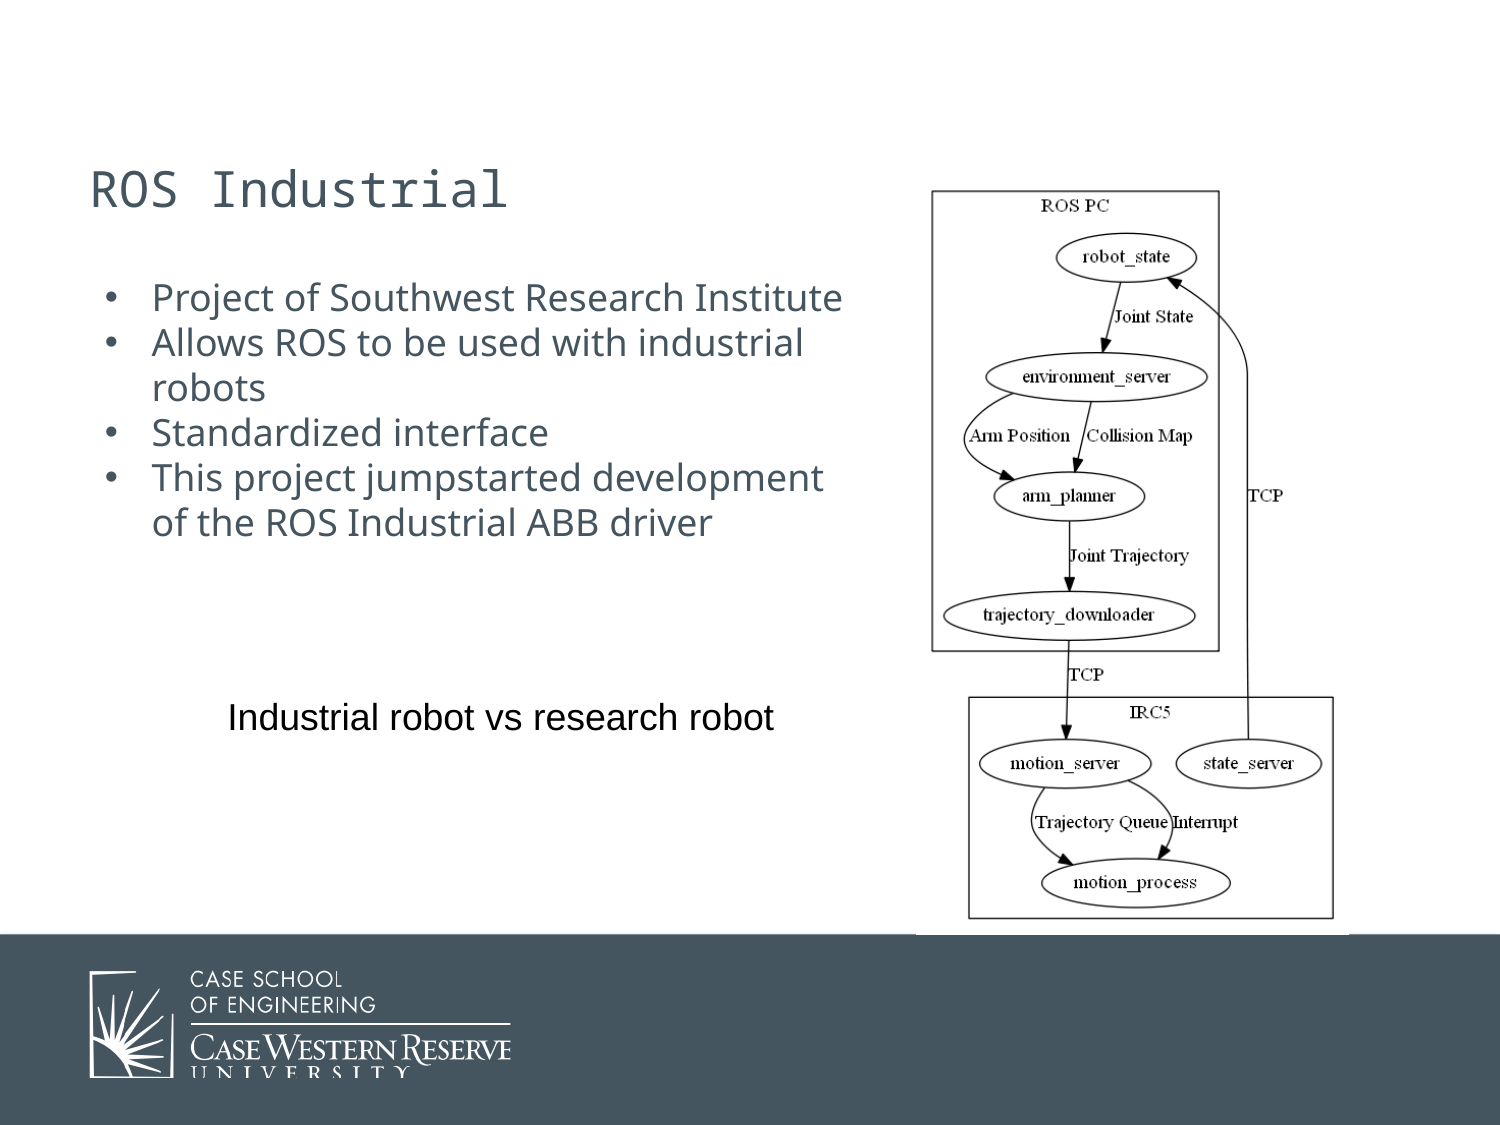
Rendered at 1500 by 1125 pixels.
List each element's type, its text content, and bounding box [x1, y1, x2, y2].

text_box ROS Industrial [74, 149, 874, 225]
text_box Project of Southwest Research Institute Allows ROS to be used with industrial robots Standardized interface This project jumpstarted development of the ROS Industrial ABB driver [89, 266, 874, 552]
text_box Industrial robot vs research robot [212, 685, 790, 746]
picture [916, 175, 1349, 935]
picture [89, 970, 511, 1078]
text_box [0, 934, 1500, 1125]
